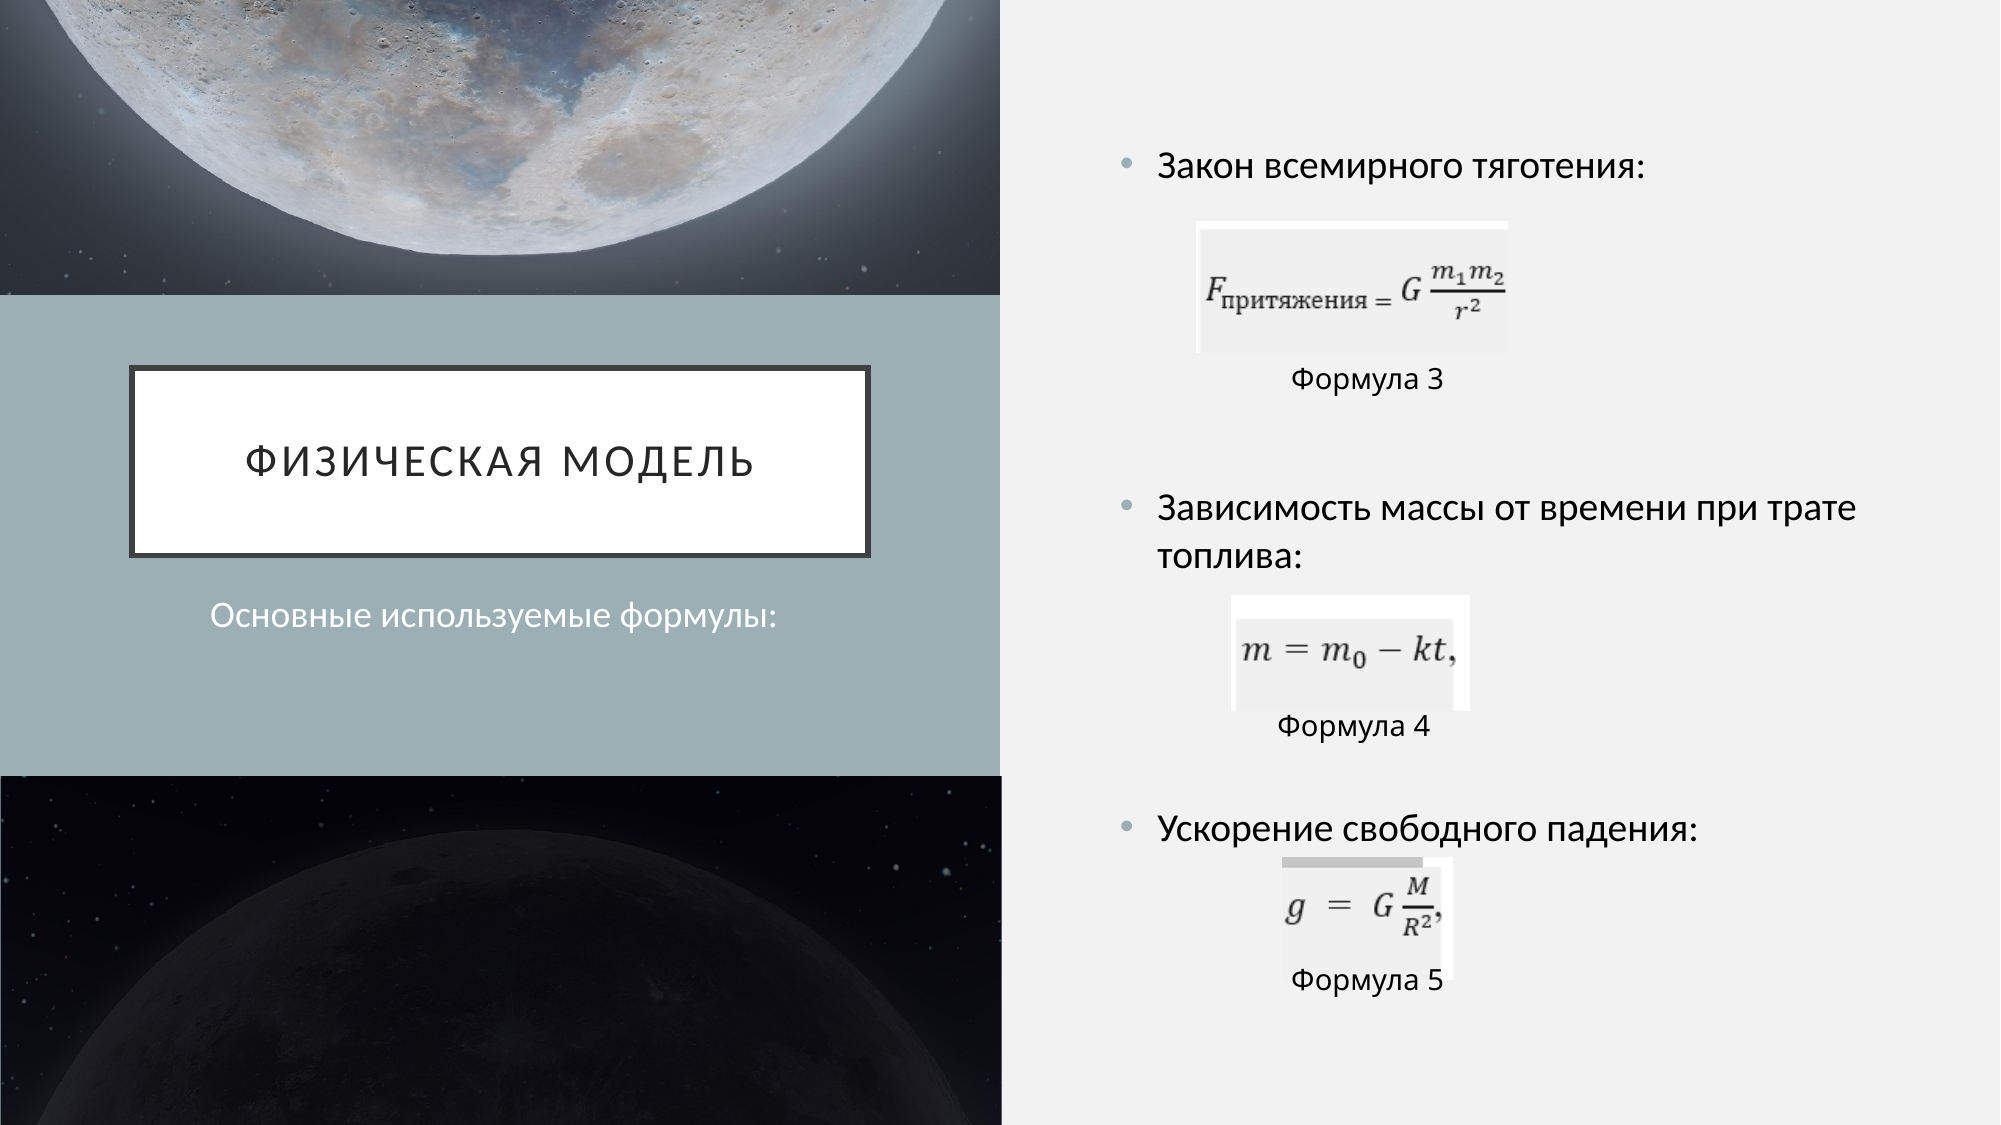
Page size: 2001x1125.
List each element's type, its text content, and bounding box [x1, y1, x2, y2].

text_box Формула 4 [1262, 699, 1531, 750]
picture [1196, 221, 1508, 353]
picture [0, 775, 1002, 1125]
picture [1231, 595, 1470, 711]
text_box Формула 5 [1276, 954, 1524, 1004]
picture [0, 0, 1000, 295]
picture [1282, 857, 1453, 980]
title Физическая модель [129, 365, 871, 558]
list Закон всемирного тяготения: Зависимость массы от времени при трате топлива: Ускорение свободного падения: [1104, 131, 1895, 993]
text_box Формула 3 [1276, 352, 1542, 403]
list Основные используемые формулы: [183, 582, 806, 775]
